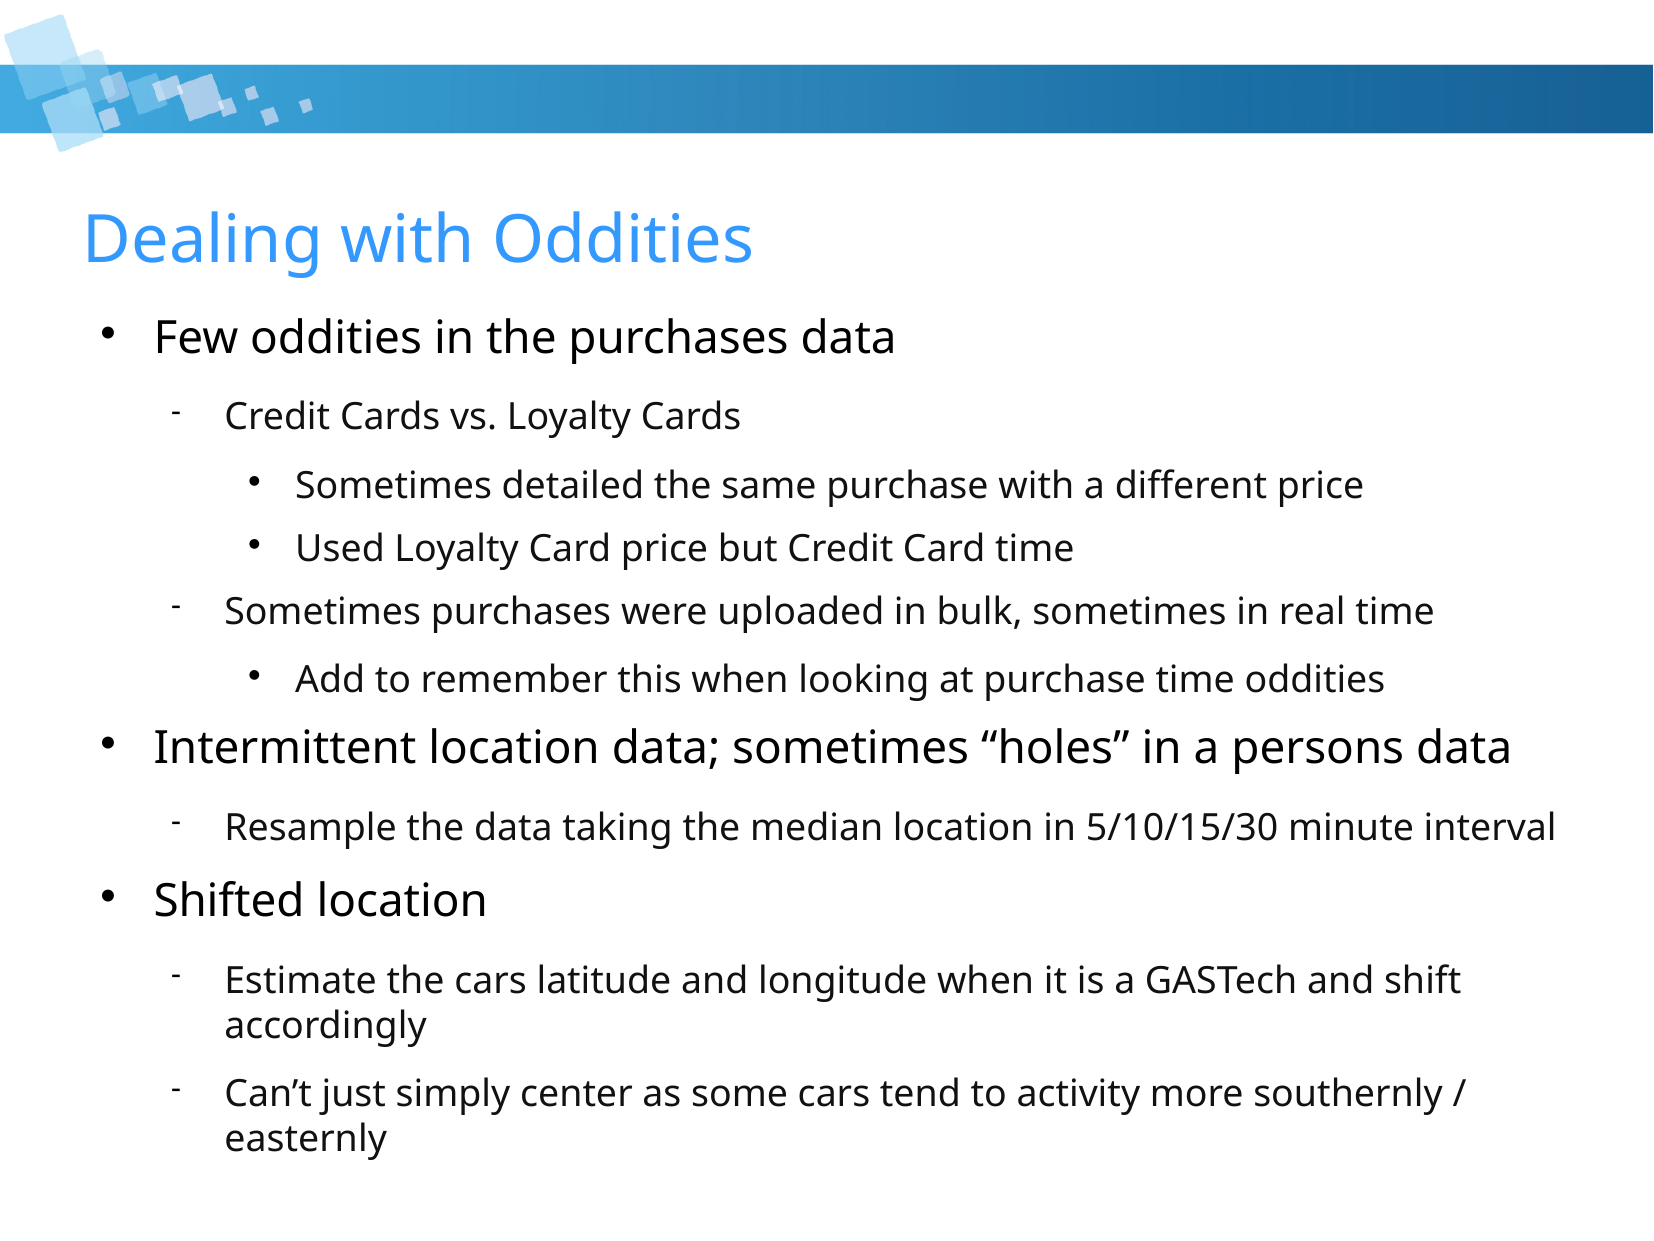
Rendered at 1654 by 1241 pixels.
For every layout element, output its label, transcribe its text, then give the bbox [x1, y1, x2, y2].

list Few oddities in the purchases data Credit Cards vs. Loyalty Cards Sometimes detailed the same purchase with a different price Used Loyalty Card price but Credit Card time Sometimes purchases were uploaded in bulk, sometimes in real time Add to remember this when looking at purchase time oddities Intermittent location data; sometimes “holes” in a persons data Resample the data taking the median location in 5/10/15/30 minute interval Shifted location Estimate the cars latitude and longitude when it is a GASTech and shift accordingly Can’t just simply center as some cars tend to activity more southernly / easternly [82, 308, 1571, 1163]
title Dealing with Oddities [82, 132, 1571, 308]
picture [0, 0, 1653, 1238]
